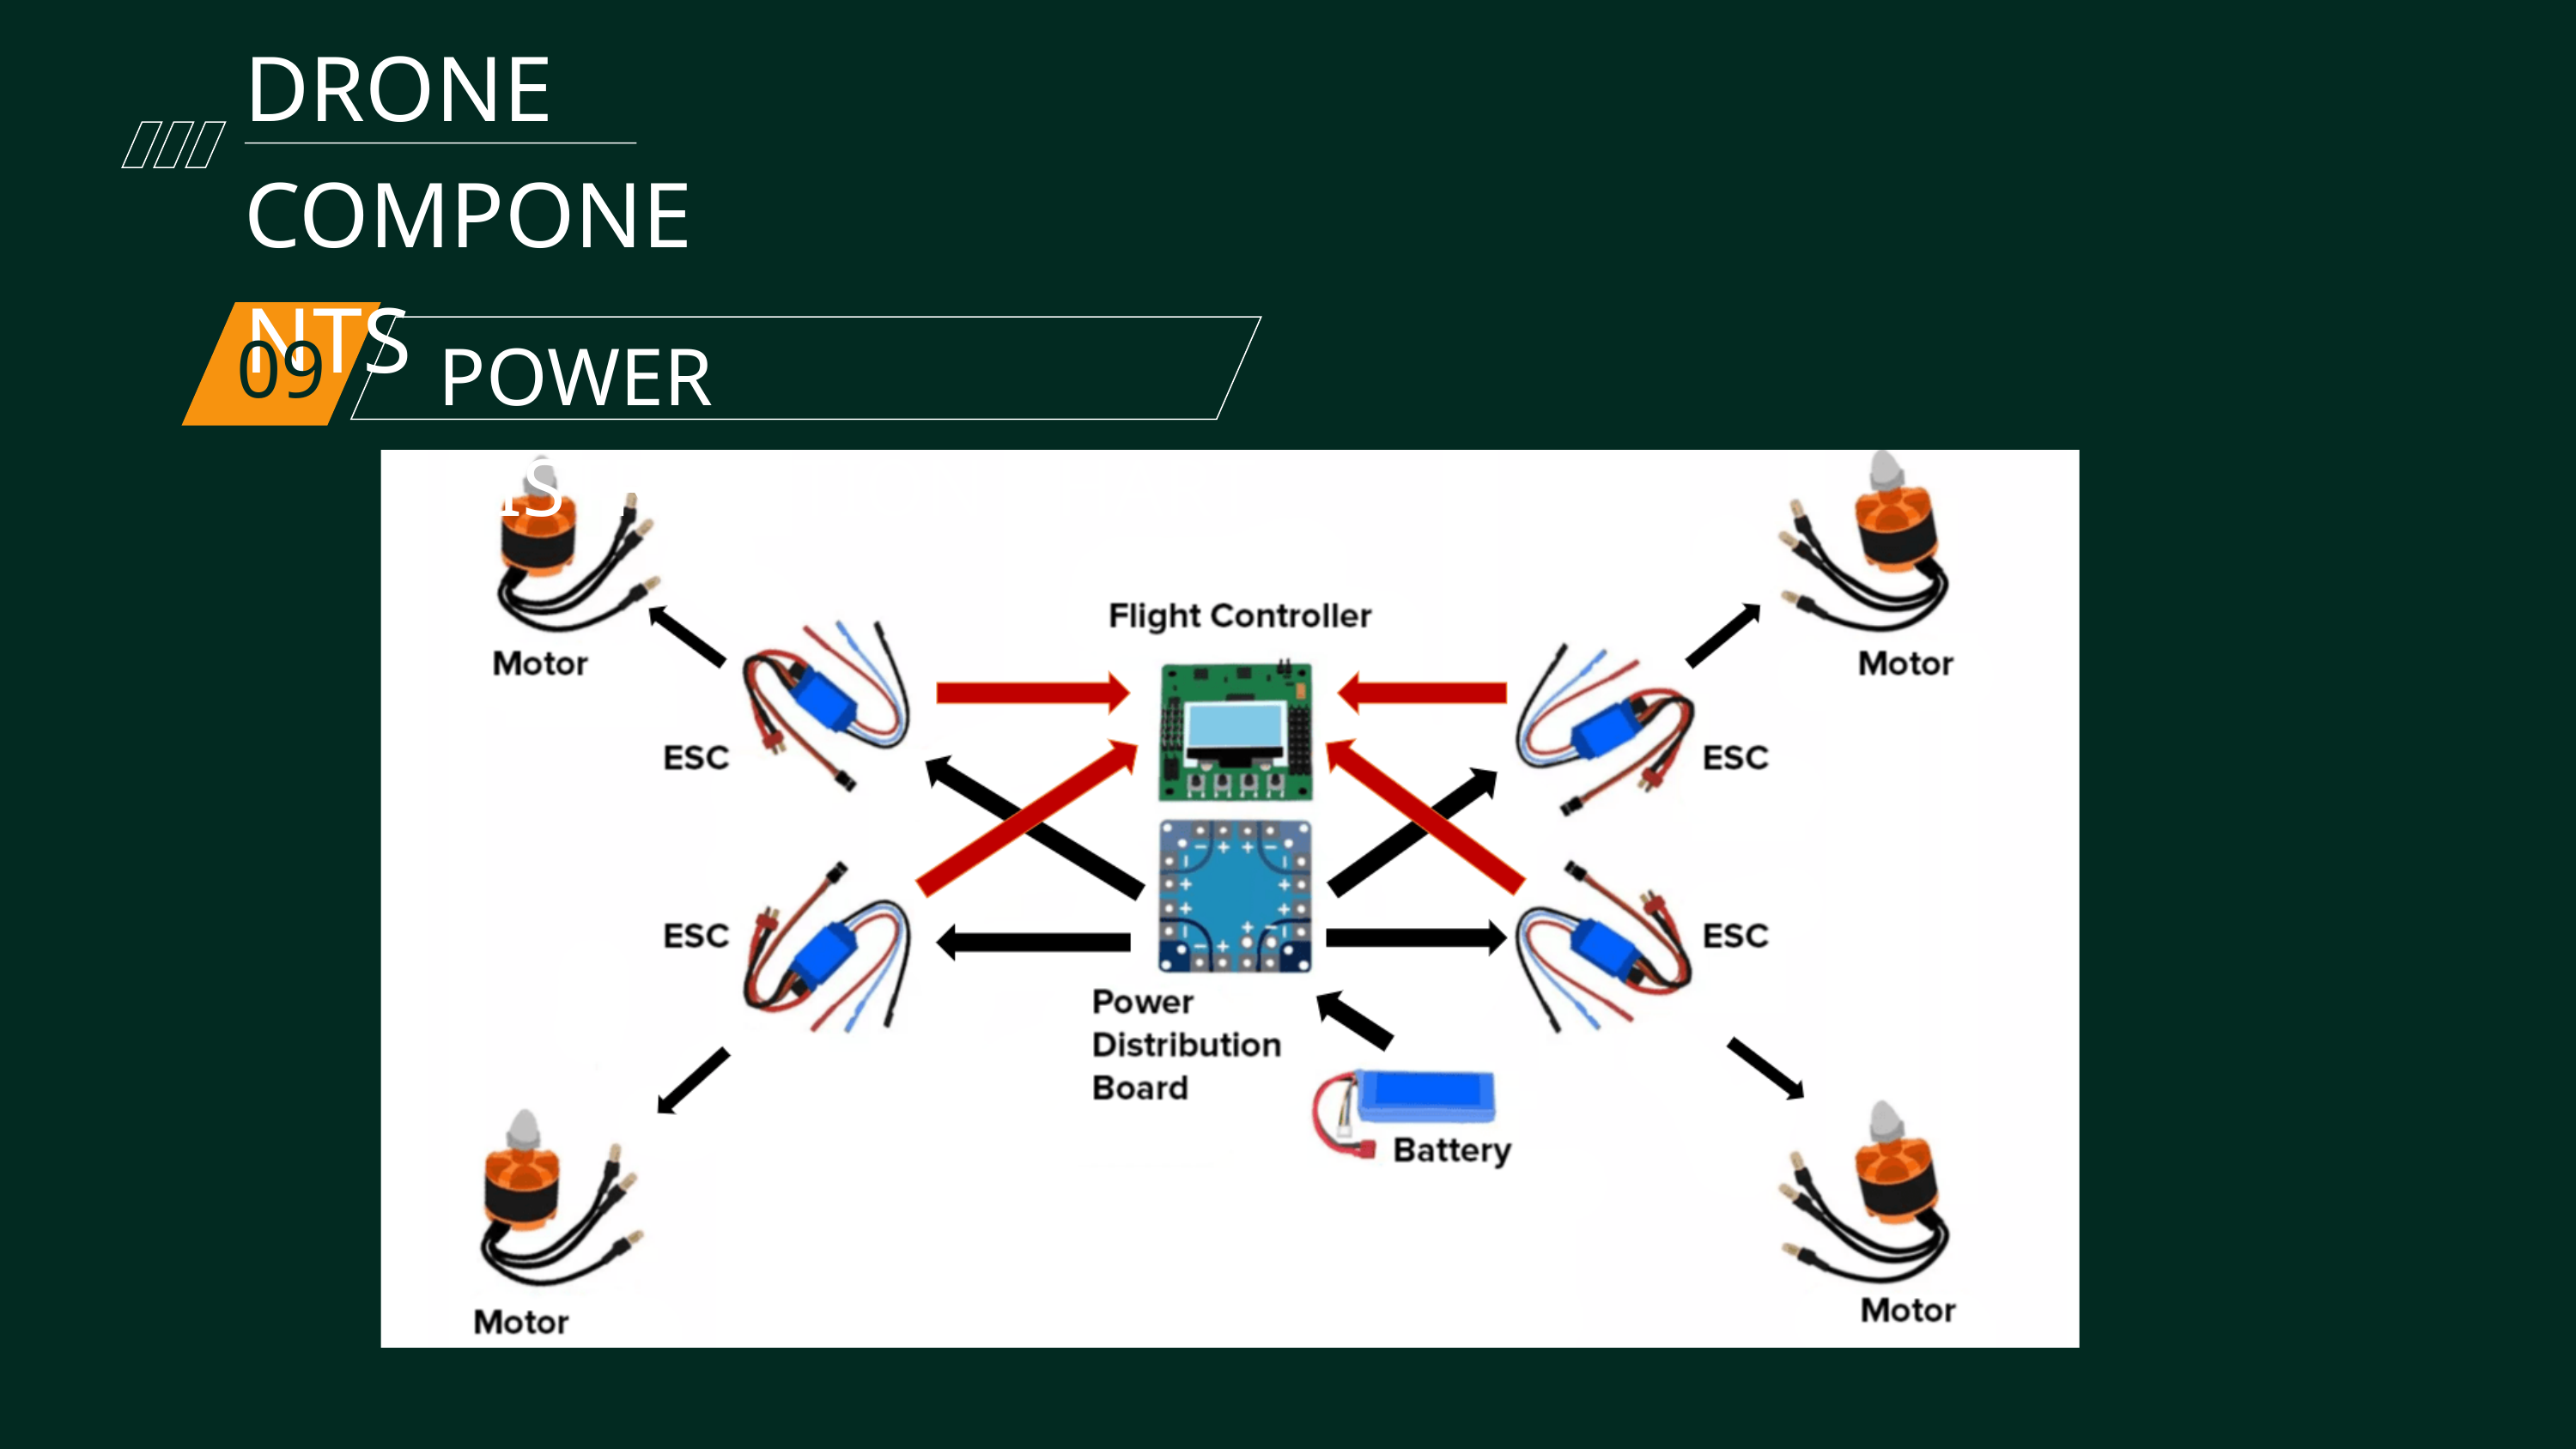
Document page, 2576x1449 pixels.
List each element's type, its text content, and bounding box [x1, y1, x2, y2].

text_box [380, 450, 2080, 1348]
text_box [386, 316, 1261, 420]
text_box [181, 301, 381, 426]
text_box POWER DISTRIBUTION CHART [438, 425, 1261, 532]
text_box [122, 121, 226, 168]
text_box POWER DISTRIBUTION CHART [438, 311, 1261, 316]
text_box DRONE COMPONENTS [244, 14, 726, 315]
